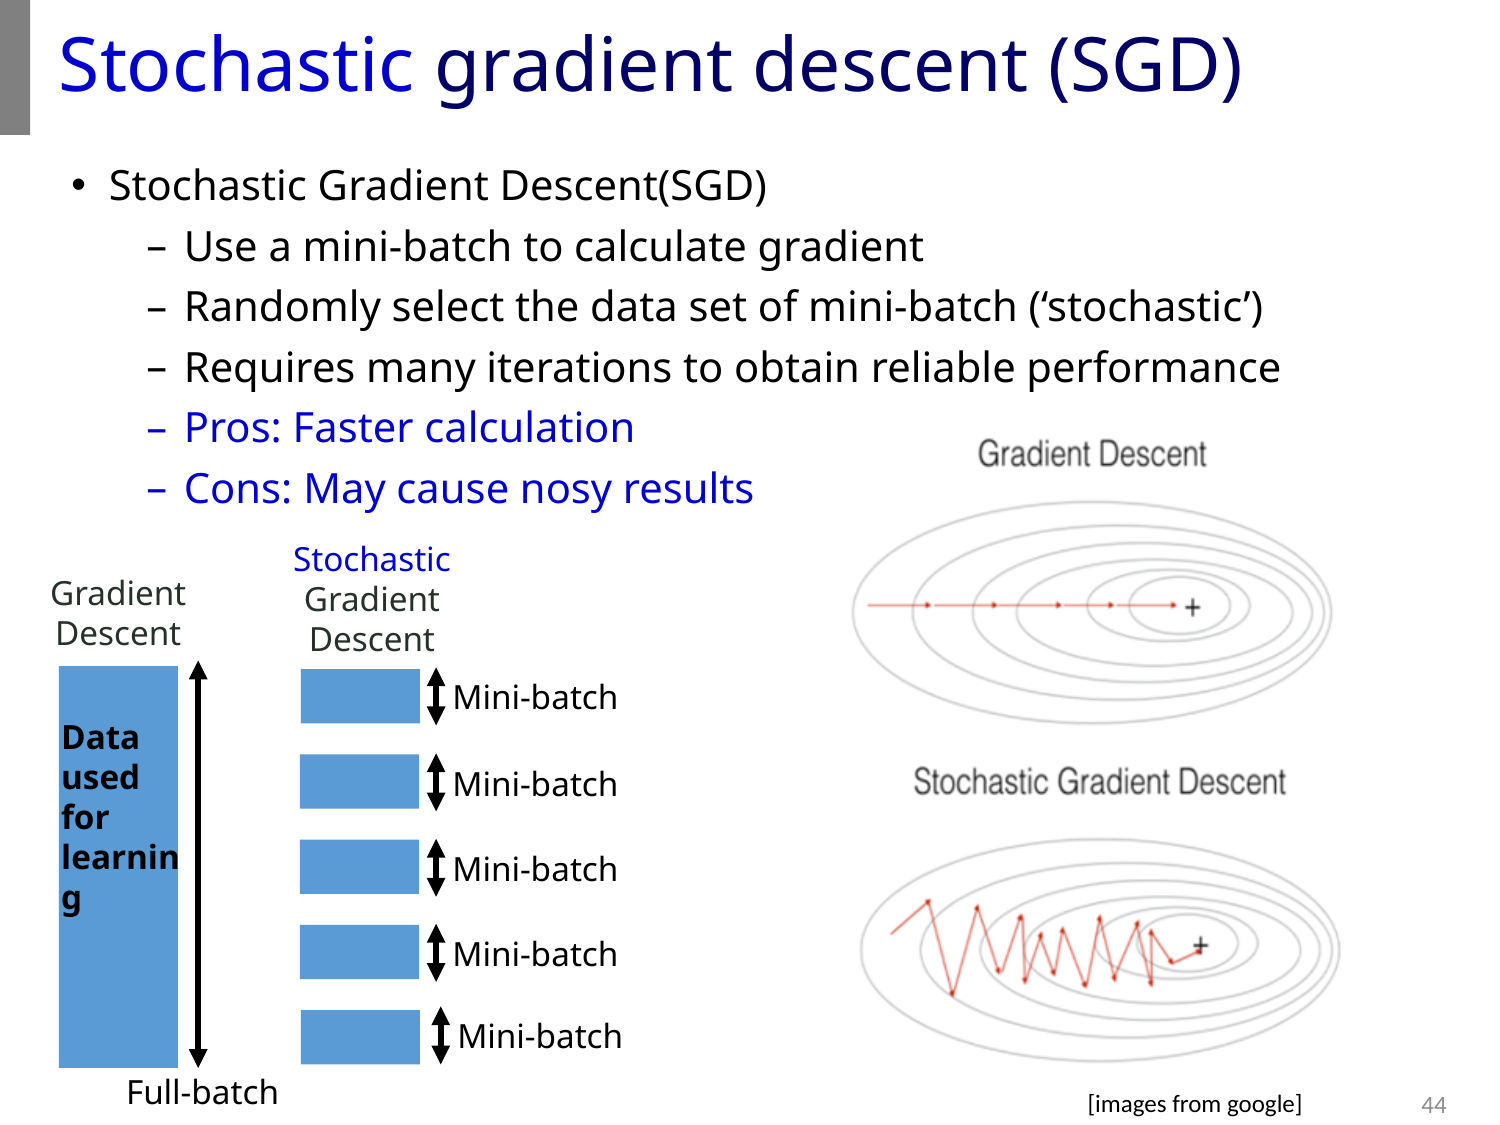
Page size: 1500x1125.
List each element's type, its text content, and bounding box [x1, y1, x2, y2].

title Stochastic gradient descent (SGD) [43, 0, 1464, 135]
picture [851, 748, 1361, 1065]
list Stochastic Gradient Descent(SGD) Use a mini-batch to calculate gradient Randomly select the data set of mini-batch (‘stochastic’) Requires many iterations to obtain reliable performance Pros: Faster calculation Cons: May cause nosy results [56, 151, 1464, 524]
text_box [259, 530, 656, 1065]
picture [838, 428, 1349, 738]
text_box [20, 564, 349, 1120]
text_box [images from google] [1072, 1080, 1423, 1125]
slide_number 44 [1423, 1081, 1462, 1125]
